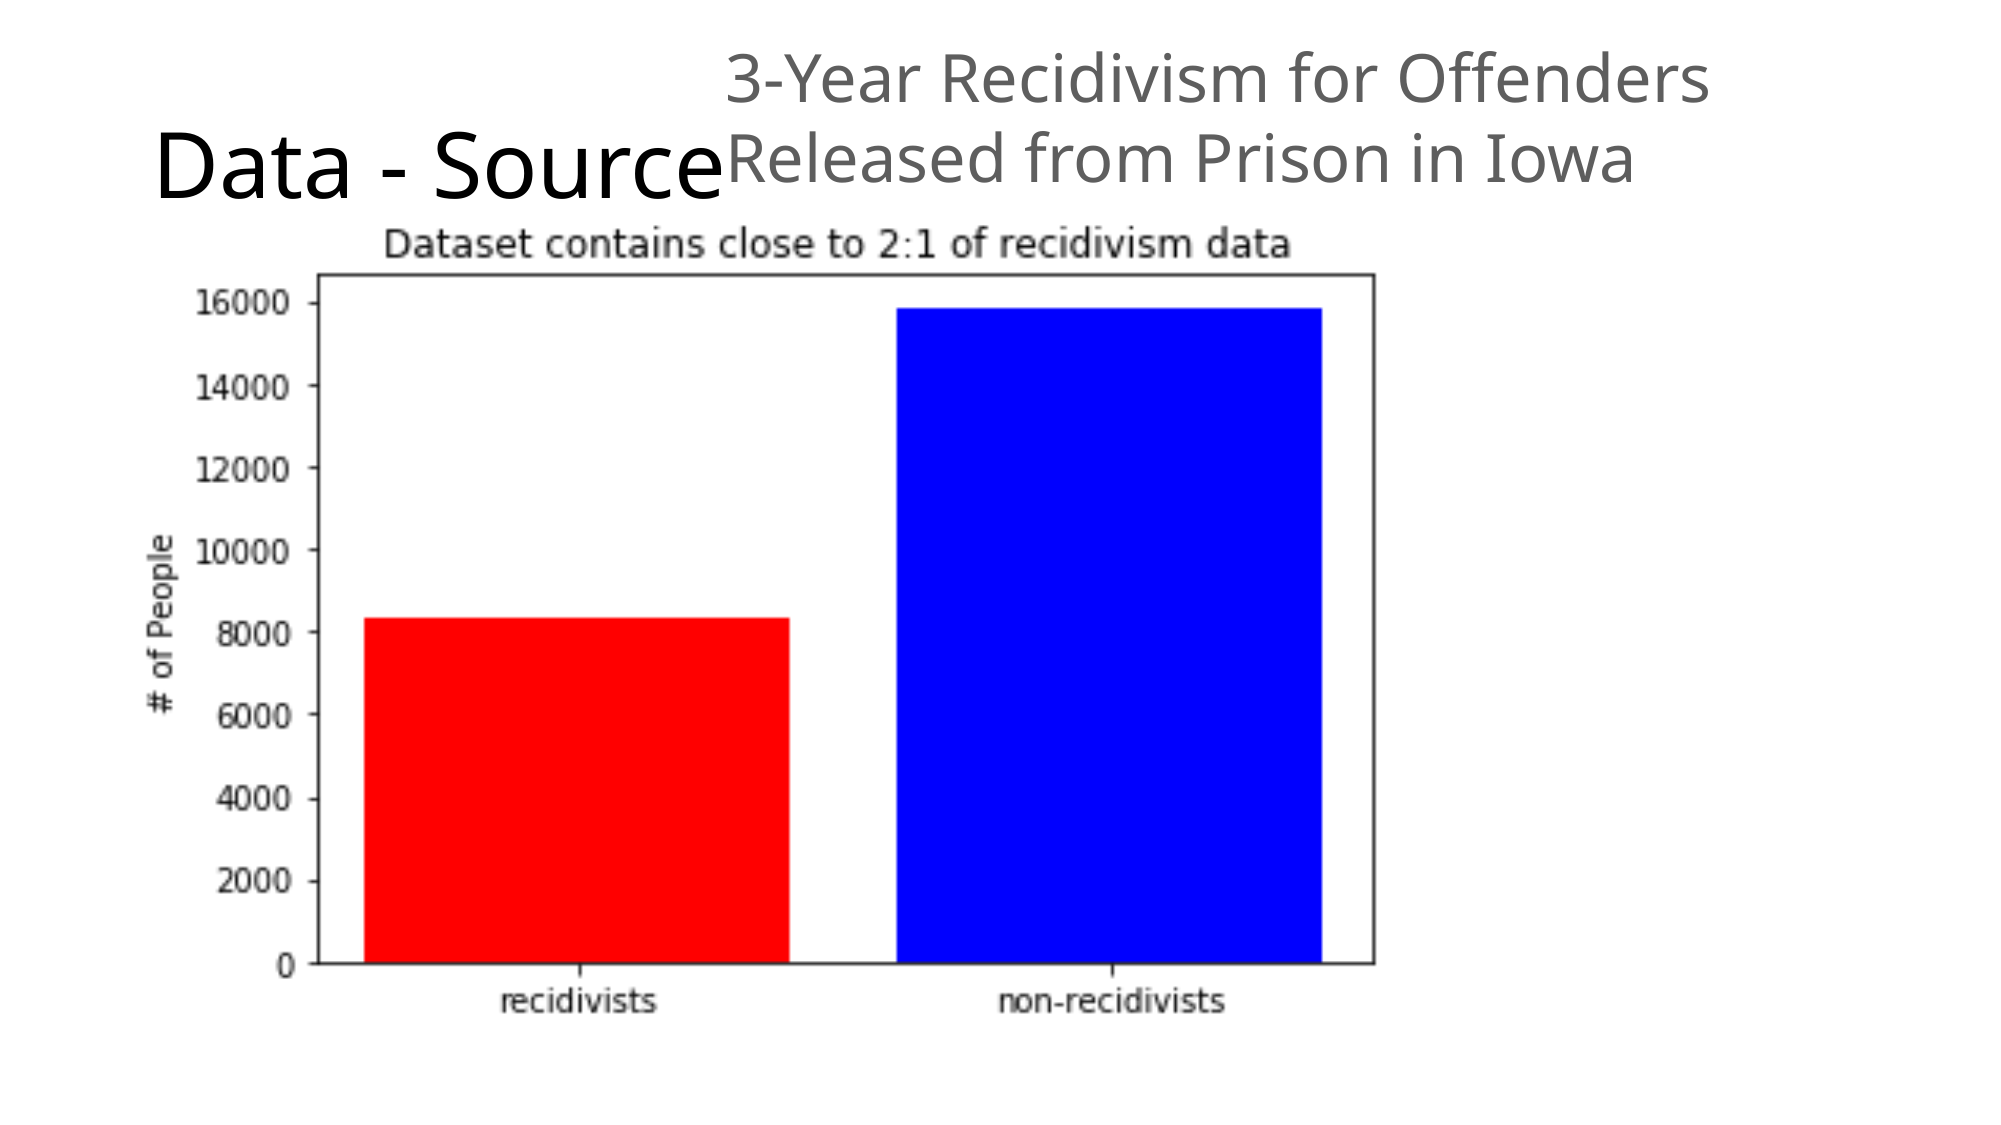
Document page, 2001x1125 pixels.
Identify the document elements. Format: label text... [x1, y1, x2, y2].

picture [129, 205, 1405, 1039]
text_box 3-Year Recidivism for Offenders Released from Prison in Iowa [710, 28, 1798, 204]
title Data - Source [137, 59, 1863, 278]
